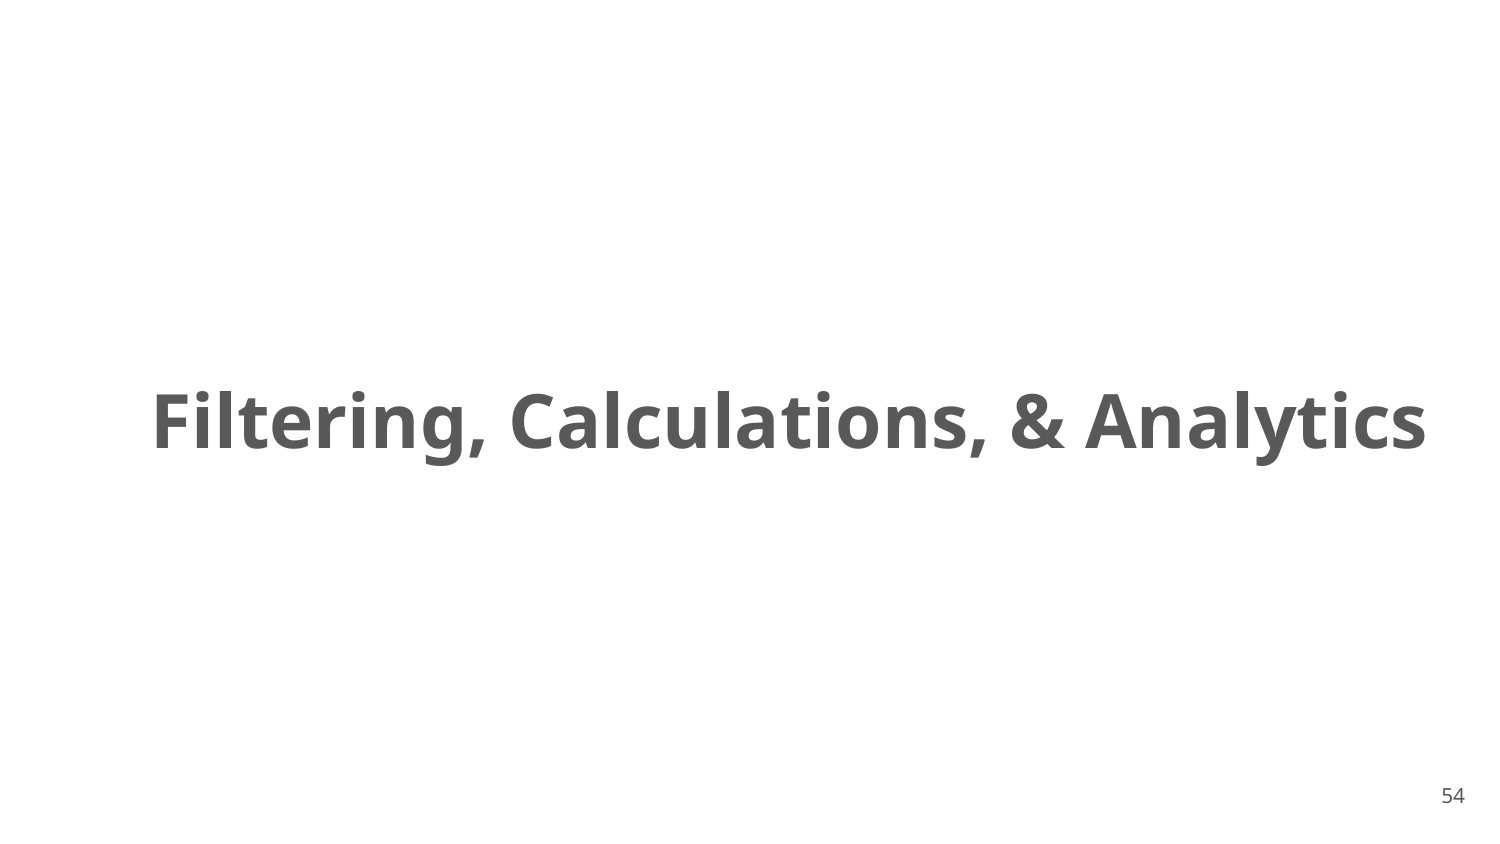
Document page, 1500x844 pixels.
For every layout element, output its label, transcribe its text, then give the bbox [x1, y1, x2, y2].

slide_number 54 [1389, 764, 1480, 830]
title Filtering, Calculations, & Analytics [135, 264, 1452, 572]
